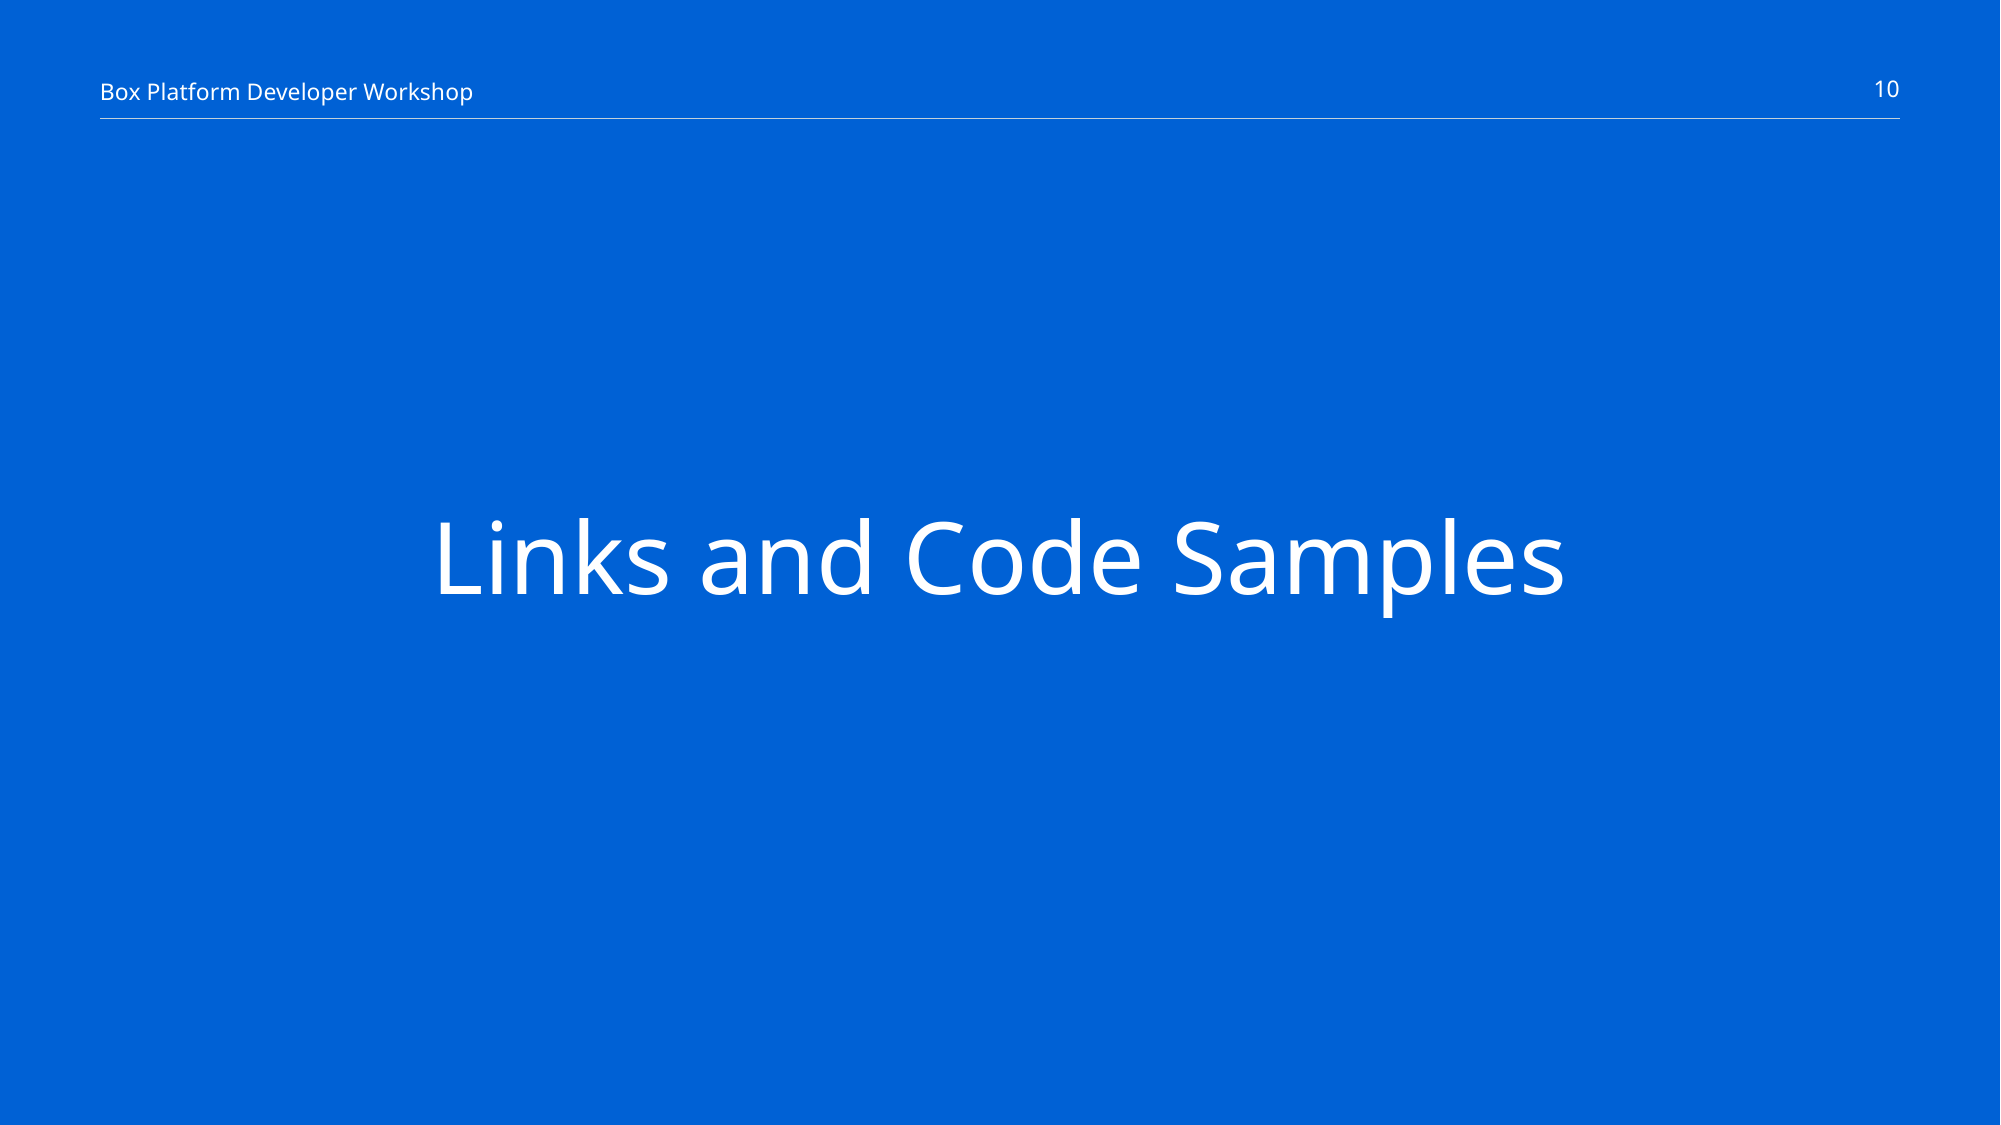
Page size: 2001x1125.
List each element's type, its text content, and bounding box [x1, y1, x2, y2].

title Links and Code Samples [99, 468, 1900, 657]
